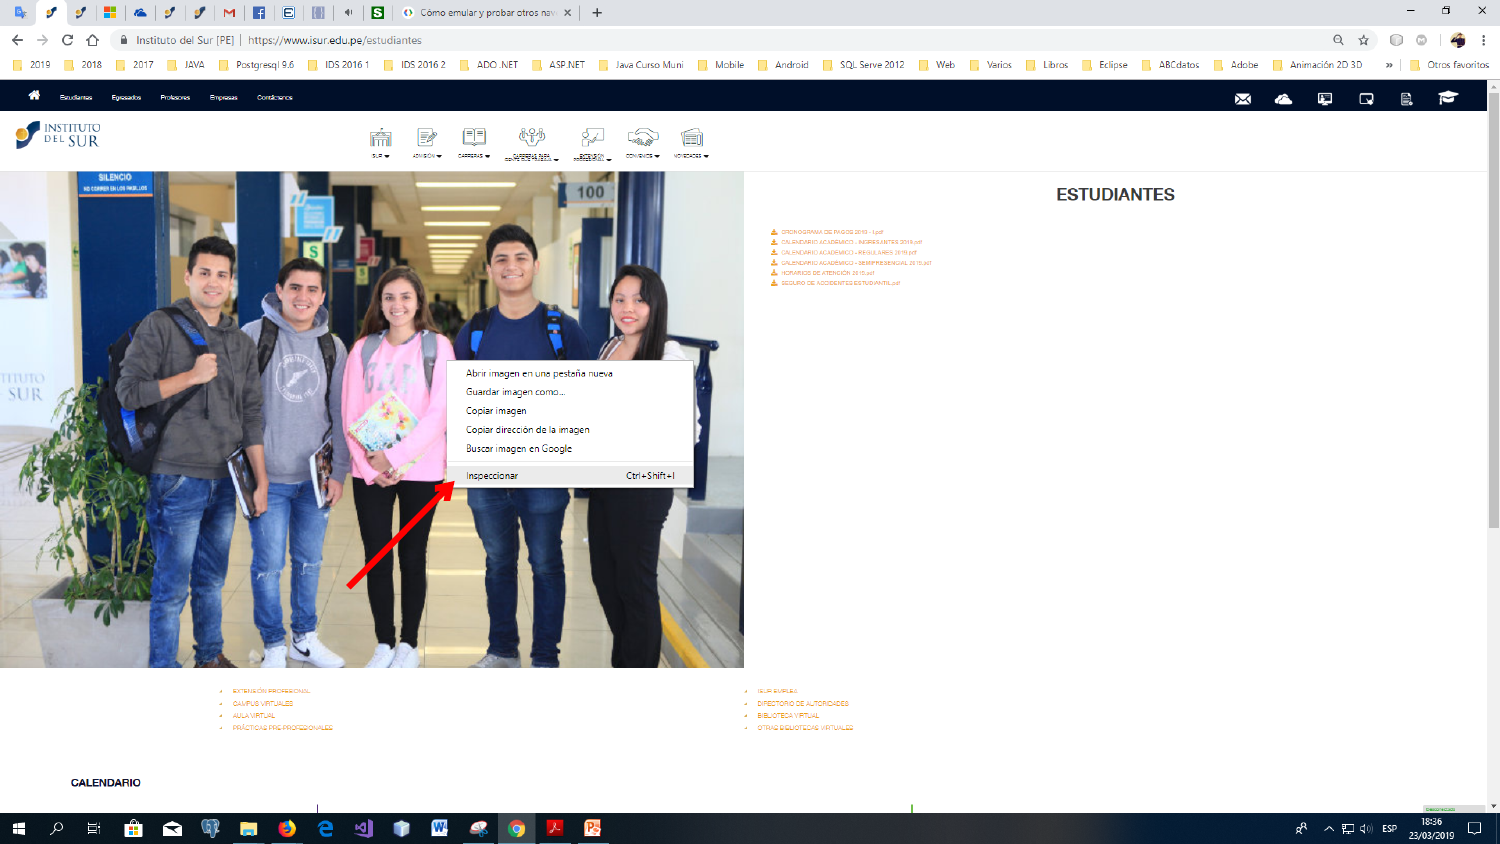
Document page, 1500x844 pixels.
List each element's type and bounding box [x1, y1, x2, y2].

picture [0, 0, 1500, 844]
text_box [348, 480, 455, 588]
